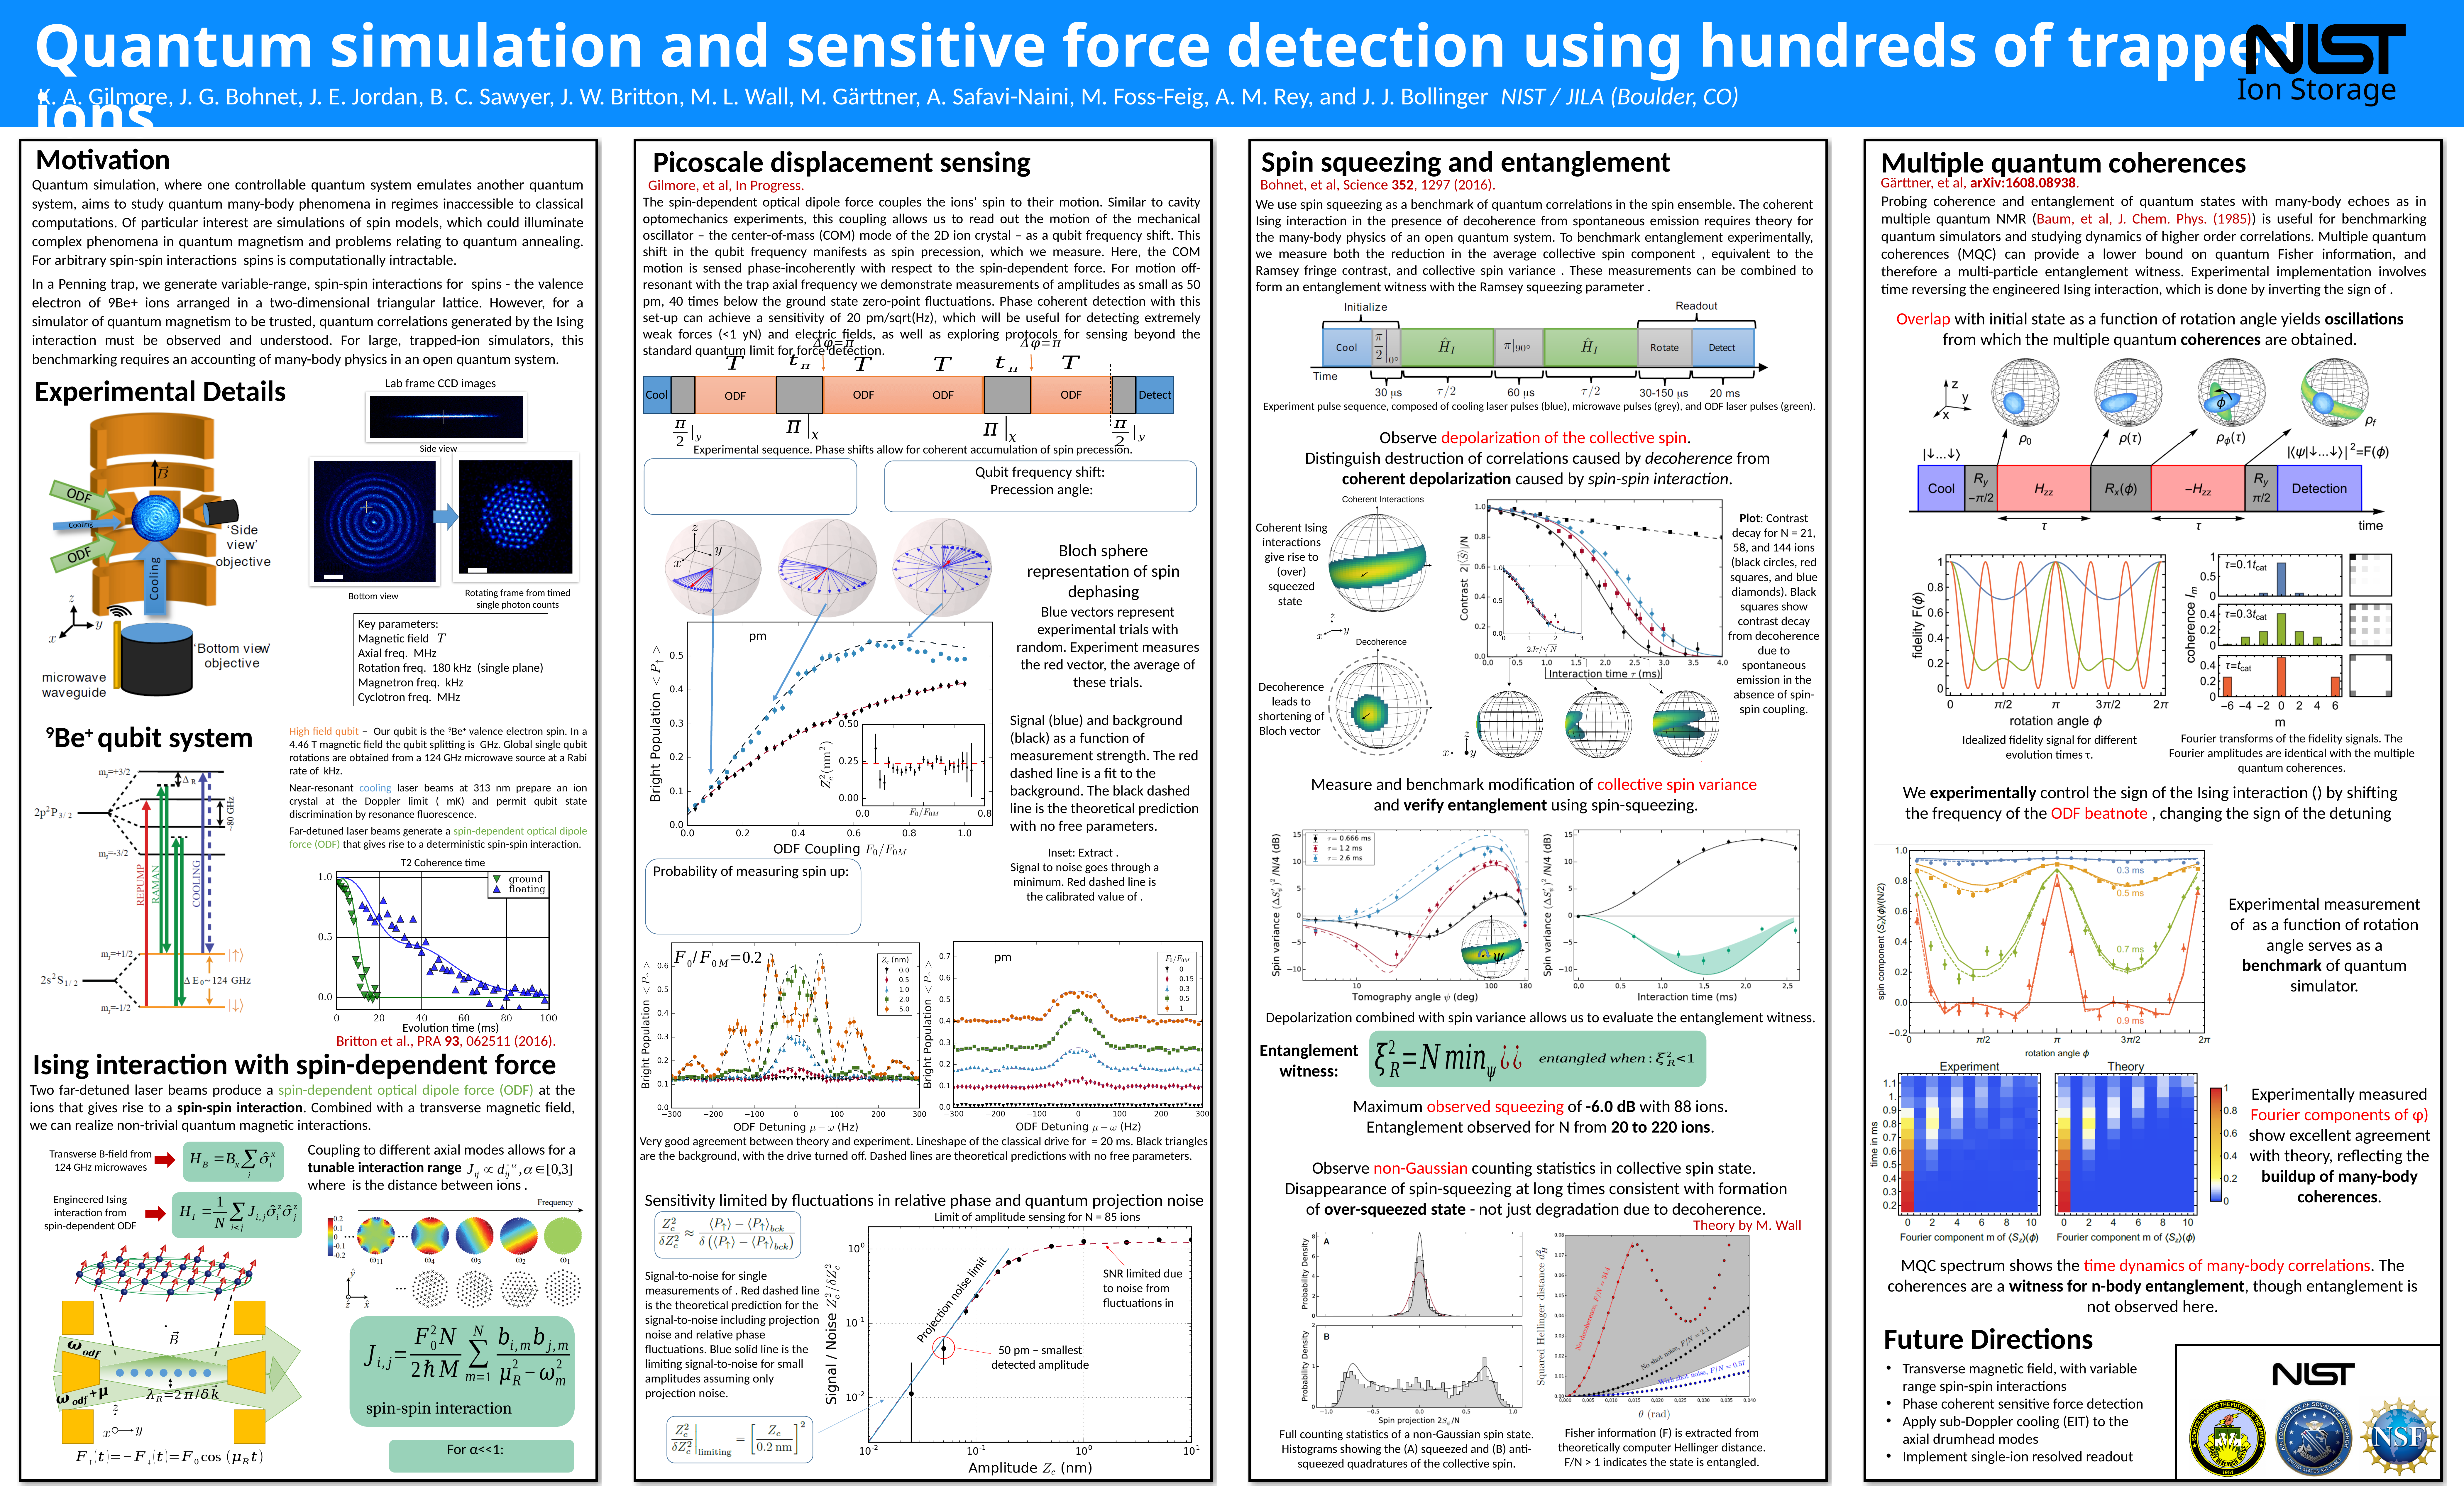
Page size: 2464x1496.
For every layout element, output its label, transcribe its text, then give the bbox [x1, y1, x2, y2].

text_box Observe non-Gaussian counting statistics in collective spin state. Disappearance of spin-squeezing at long times consistent with formation of over-squeezed state - not just degradation due to decoherence. [1277, 1155, 1795, 1221]
picture [2271, 1360, 2357, 1387]
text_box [632, 921, 952, 1135]
text_box Rotating frame from timed single photon counts [449, 584, 587, 612]
text_box [436, 503, 457, 531]
text_box Idealized fidelity signal for different evolution times τ. [1952, 730, 2147, 764]
text_box Entanglement witness: [1255, 1037, 1364, 1082]
text_box Gärttner, et al, arXiv:1608.08938. [1876, 171, 2132, 193]
text_box MQC spectrum shows the time dynamics of many-body correlations. The coherences are a witness for n-body entanglement, though entanglement is not observed here. [1874, 1252, 2431, 1318]
text_box [1866, 1447, 1875, 1479]
text_box Fisher information (F) is extracted from theoretically computer Hellinger distance. F/N > 1 indicates the state is entangled. [1550, 1422, 1774, 1471]
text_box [28, 138, 588, 371]
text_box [1295, 1222, 1765, 1431]
picture [817, 1210, 1209, 1477]
text_box Theory by M. Wall [1689, 1213, 1806, 1235]
text_box T2 Coherence time [391, 853, 495, 868]
text_box Sensitivity limited by fluctuations in relative phase and quantum projection noise [638, 1187, 1211, 1212]
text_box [1317, 480, 1752, 768]
text_box Maximum observed squeezing of -6.0 dB with 88 ions. Entanglement observed for N from 20 to 220 ions. [1341, 1093, 1741, 1138]
text_box Bohnet, et al, Science 352, 1297 (2016). [1256, 172, 1501, 212]
text_box Lab frame CCD images [381, 373, 503, 391]
text_box Experiment pulse sequence, composed of cooling laser pulses (blue), microwave pulses (grey), and ODF laser pulses (green). [1259, 397, 1825, 414]
picture [33, 763, 253, 1018]
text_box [641, 336, 1177, 450]
picture [457, 456, 575, 578]
text_box Bloch sphere representation of spin dephasing [1032, 537, 1199, 603]
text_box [933, 1336, 1101, 1374]
text_box Britton et al., PRA 93, 062511 (2016). [332, 1029, 561, 1069]
text_box Overlap with initial state as a function of rotation angle yields oscillations from which the multiple quantum coherences are obtained. [1885, 305, 2415, 351]
text_box Transverse magnetic field, with variable range spin-spin interactions Phase coherent sensitive force detection Apply sub-Doppler cooling (EIT) to the axial drumhead modes Implement single-ion resolved readout [1882, 1357, 2161, 1467]
picture [913, 920, 1235, 1134]
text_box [885, 460, 1197, 512]
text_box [317, 1193, 592, 1315]
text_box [1370, 1031, 1706, 1087]
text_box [27, 1190, 302, 1235]
text_box Picoscale displacement sensing [649, 141, 1036, 180]
text_box Ising interaction with spin-dependent force [28, 1043, 561, 1082]
text_box [2176, 1345, 2442, 1481]
picture [2246, 24, 2406, 74]
text_box Multiple quantum coherences [1876, 141, 2251, 181]
text_box Depolarization combined with spin variance allows us to evaluate the entanglement witness. [1261, 1010, 1820, 1028]
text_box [818, 1399, 884, 1433]
text_box 9Be+ qubit system [41, 716, 258, 755]
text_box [1256, 802, 1825, 1010]
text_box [294, 868, 560, 1045]
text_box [54, 1238, 304, 1444]
text_box [280, 1153, 284, 1181]
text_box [1106, 1245, 1125, 1266]
text_box Plot: Contrast decay for N = 21, 58, and 144 ions (black circles, red squares, and blue diamonds). Black squares show contrast decay from decoherence due to spontaneous emission in the absence of spin-spin coupling. [1752, 508, 1825, 718]
text_box Spin squeezing and entanglement [1257, 140, 1676, 180]
picture [2275, 1399, 2353, 1477]
text_box The spin-dependent optical dipole force couples the ions’ spin to their motion. Similar to cavity optomechanics experiments, this coupling allows us to read out the motion of the mechanical oscillator – the center-of-mass (COM) mode of the 2D ion crystal – as a qubit frequency shift. This shift in the qubit frequency manifests as spin precession, which we measure. Here, the COM motion is sensed phase-incoherently with respect to the spin-dependent force. For motion off-resonant with the trap axial frequency we demonstrate measurements of amplitudes as small as 50 pm, 40 times below the ground state zero-point fluctuations. Phase coherent detection with this set-up can achieve a sensitivity of 20 pm/sqrt(Hz), which will be useful for detecting extremely weak forces (<1 yN) and electric fields, as well as exploring protocols for sensing beyond the standard quantum limit for force detection. [638, 191, 1206, 360]
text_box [350, 1316, 574, 1426]
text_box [464, 1158, 575, 1182]
text_box Coherent Ising interactions give rise to (over) squeezed state [1251, 517, 1317, 610]
text_box Fourier transforms of the fidelity signals. The Fourier amplitudes are identical with the multiple quantum coherences. [2161, 728, 2423, 776]
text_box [648, 1208, 801, 1259]
text_box Observe depolarization of the collective spin. Distinguish destruction of correlations caused by decoherence from coherent depolarization caused by spin-spin interaction. [1274, 424, 1801, 490]
text_box Full counting statistics of a non-Gaussian spin state. Histograms showing the (A) squeezed and (B) anti-squeezed quadratures of the collective spin. [1274, 1424, 1539, 1473]
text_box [44, 1144, 280, 1182]
picture [2189, 1399, 2266, 1477]
text_box Experimental sequence. Phase shifts allow for coherent accumulation of spin precession. [689, 450, 1138, 458]
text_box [319, 560, 350, 577]
text_box Decoherence leads to shortening of Bloch vector [1247, 676, 1317, 740]
text_box Signal (blue) and background (black) as a function of measurement strength. The red dashed line is a fit to the background. The black dashed line is the theoretical prediction with no free parameters. [1032, 708, 1206, 836]
picture [1868, 844, 2238, 1244]
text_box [638, 503, 1032, 858]
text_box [623, 458, 881, 515]
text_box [1908, 348, 2394, 729]
text_box Experimental Details [30, 371, 291, 409]
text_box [370, 396, 523, 456]
text_box Gilmore, et al, In Progress. [644, 173, 817, 195]
text_box [1539, 1431, 1546, 1458]
picture [42, 407, 279, 709]
text_box [173, 1235, 301, 1238]
text_box Future Directions [1879, 1318, 2098, 1357]
text_box Measure and benchmark modification of collective spin variance and verify entanglement using spin-squeezing. [1304, 771, 1768, 802]
picture [2358, 1396, 2440, 1477]
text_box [314, 461, 436, 604]
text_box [645, 859, 861, 934]
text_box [667, 1416, 813, 1464]
picture [1297, 298, 1772, 404]
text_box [389, 1437, 574, 1472]
text_box Two far-detuned laser beams produce a spin-dependent optical dipole force (ODF) at the ions that gives rise to a spin-spin interaction. Combined with a transverse magnetic field, we can realize non-trivial quantum magnetic interactions. [25, 1078, 580, 1153]
